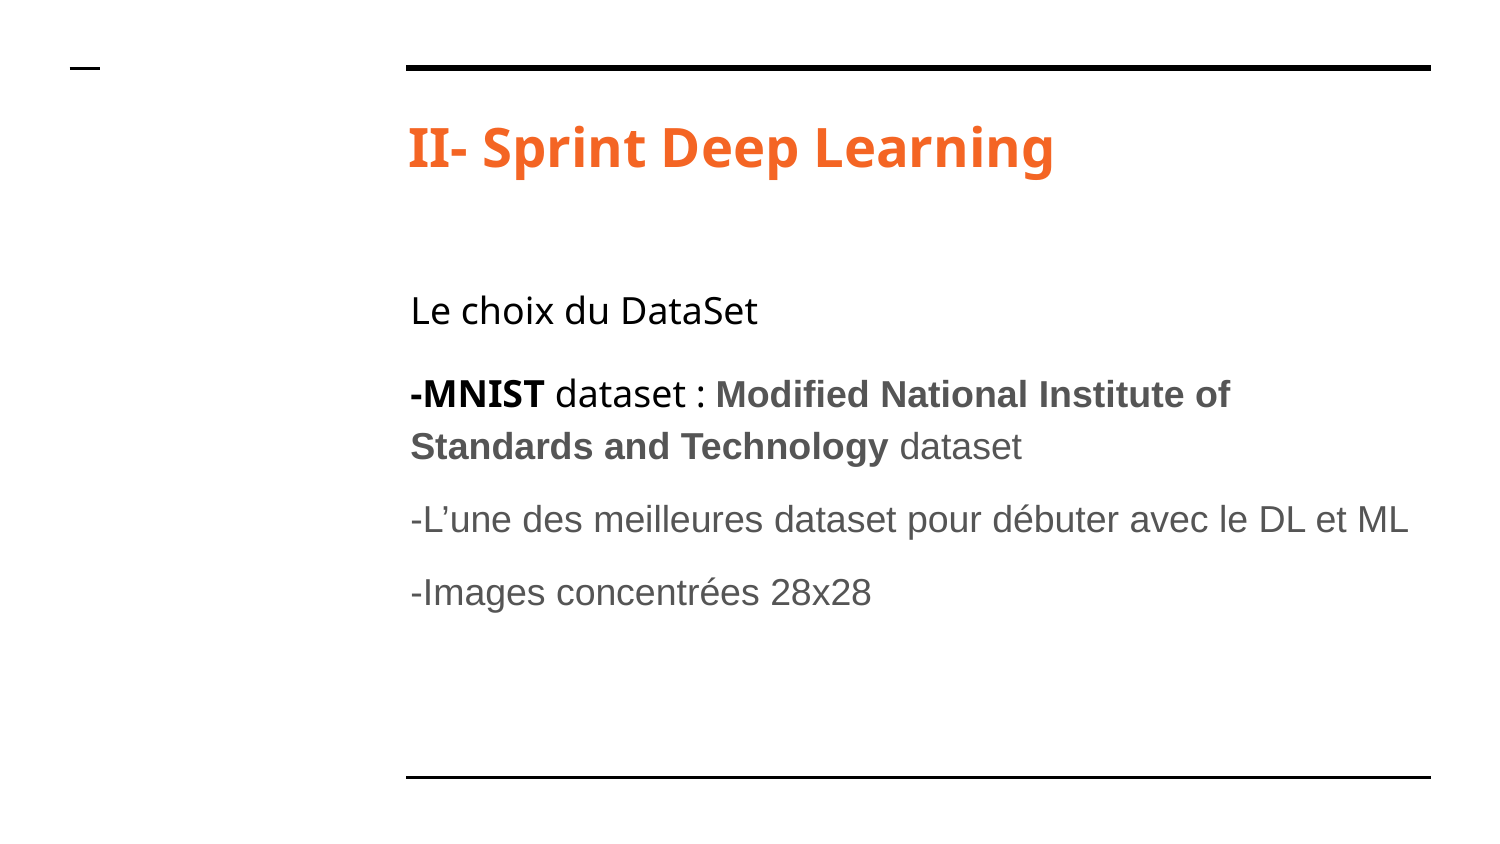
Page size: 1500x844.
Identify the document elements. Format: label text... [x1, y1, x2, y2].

list Le choix du DataSet -MNIST dataset : Modified National Institute of Standards and Technology dataset -L’une des meilleures dataset pour débuter avec le DL et ML -Images concentrées 28x28 [395, 261, 1433, 755]
title II- Sprint Deep Learning [393, 94, 1431, 199]
